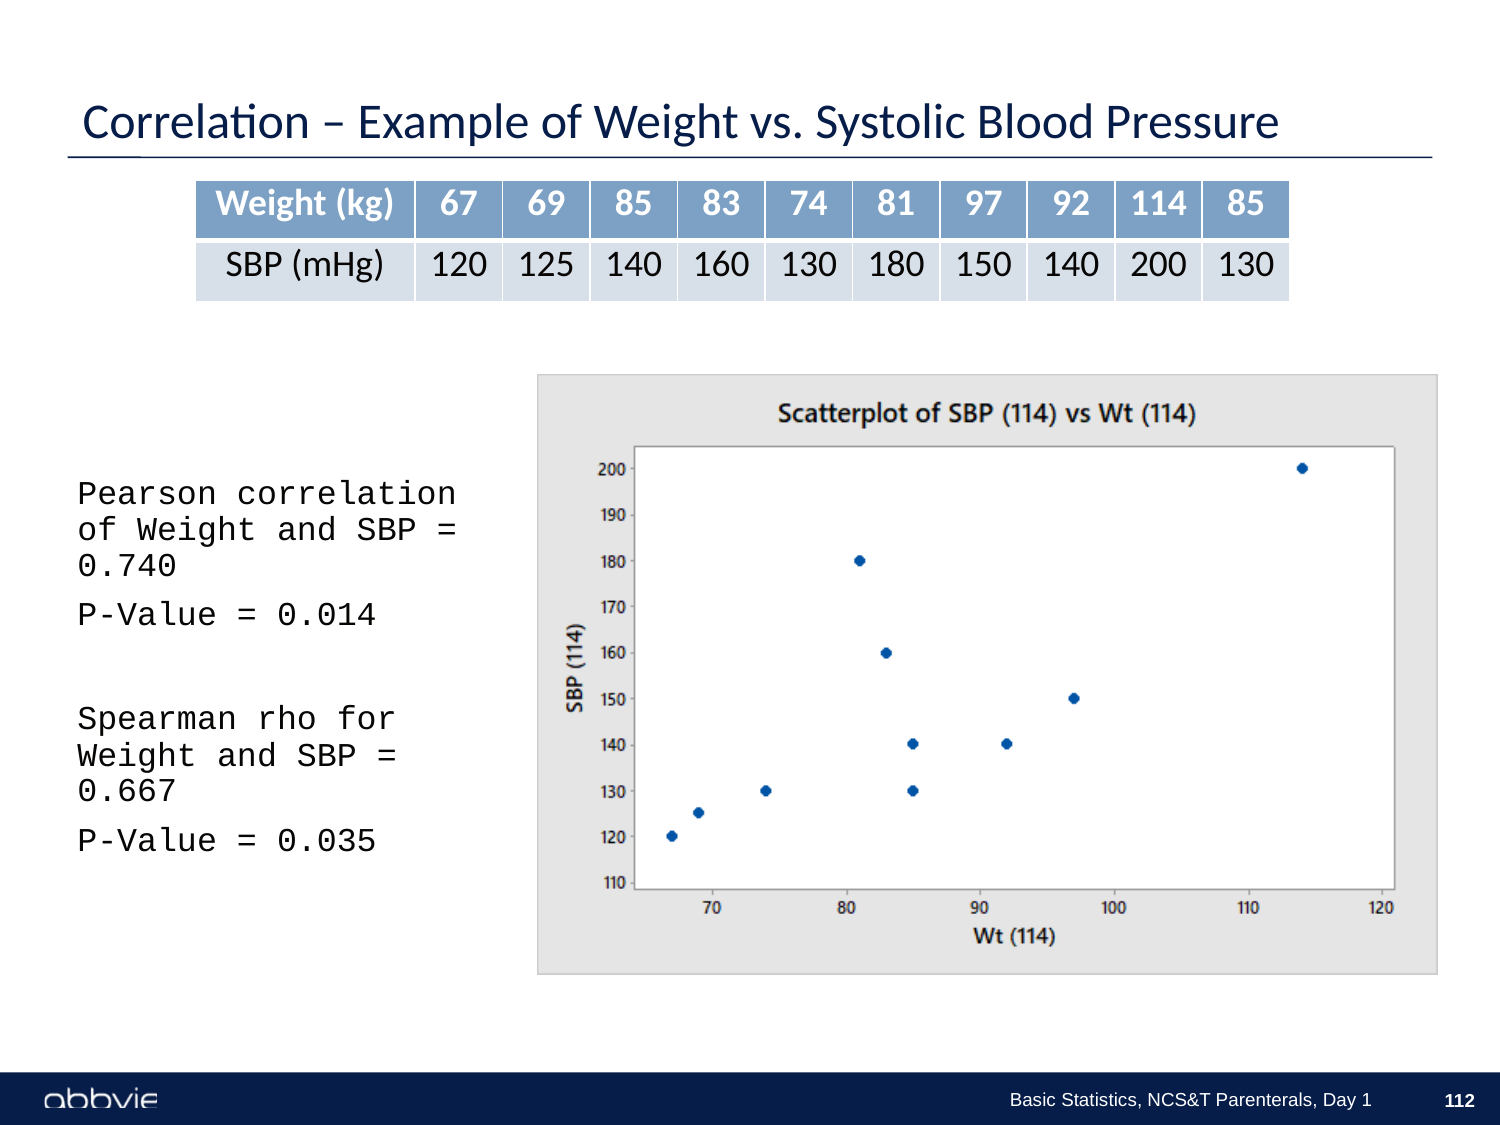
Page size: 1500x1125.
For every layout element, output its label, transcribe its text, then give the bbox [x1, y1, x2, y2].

table_header 85 [1203, 181, 1289, 238]
table_header 74 [766, 181, 852, 238]
picture [537, 374, 1438, 976]
table_cell 130 [766, 243, 852, 301]
table_cell 125 [503, 243, 589, 301]
text_box Pearson correlation of Weight and SBP = 0.740 P-Value = 0.014 Spearman rho for Weight and SBP = 0.667 P-Value = 0.035 [62, 468, 488, 866]
table_header 92 [1028, 181, 1114, 238]
table_header 85 [591, 181, 677, 238]
table_cell SBP (mHg) [196, 243, 414, 301]
table_cell 150 [941, 243, 1026, 301]
table_cell 200 [1116, 243, 1201, 301]
slide_number 112 [1391, 1087, 1475, 1112]
table_header 97 [941, 181, 1026, 238]
table_header 114 [1116, 181, 1201, 238]
table_header 67 [416, 181, 502, 238]
table_cell 130 [1203, 243, 1289, 301]
table_header 81 [853, 181, 939, 238]
table_header 83 [678, 181, 764, 238]
table_cell 120 [416, 243, 502, 301]
table_cell 160 [678, 243, 764, 301]
table_cell 140 [1028, 243, 1114, 301]
table_cell 140 [591, 243, 677, 301]
table_header Weight (kg) [196, 181, 414, 238]
table_cell 180 [853, 243, 939, 301]
title Correlation – Example of Weight vs. Systolic Blood Pressure [67, 37, 1433, 158]
footer Basic Statistics, NCS&T Parenterals, Day 1 [487, 1083, 1387, 1114]
table_header 69 [503, 181, 589, 238]
